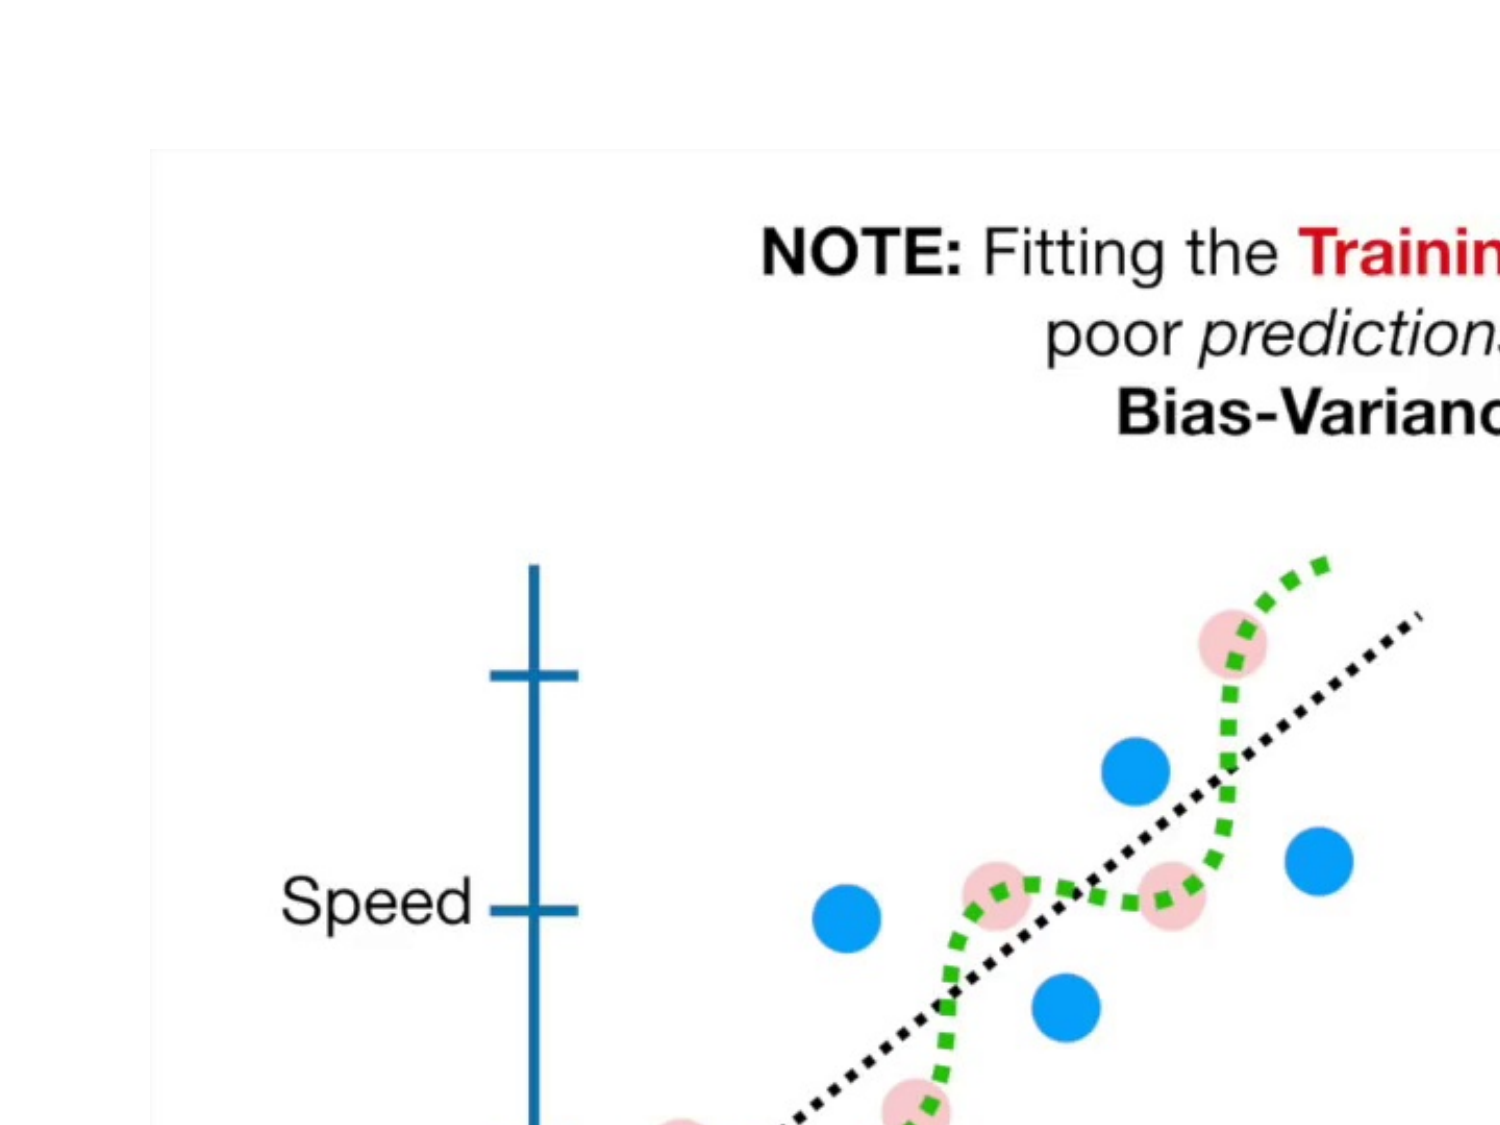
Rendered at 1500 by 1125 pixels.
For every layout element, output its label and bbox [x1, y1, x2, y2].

picture [149, 149, 1500, 1125]
